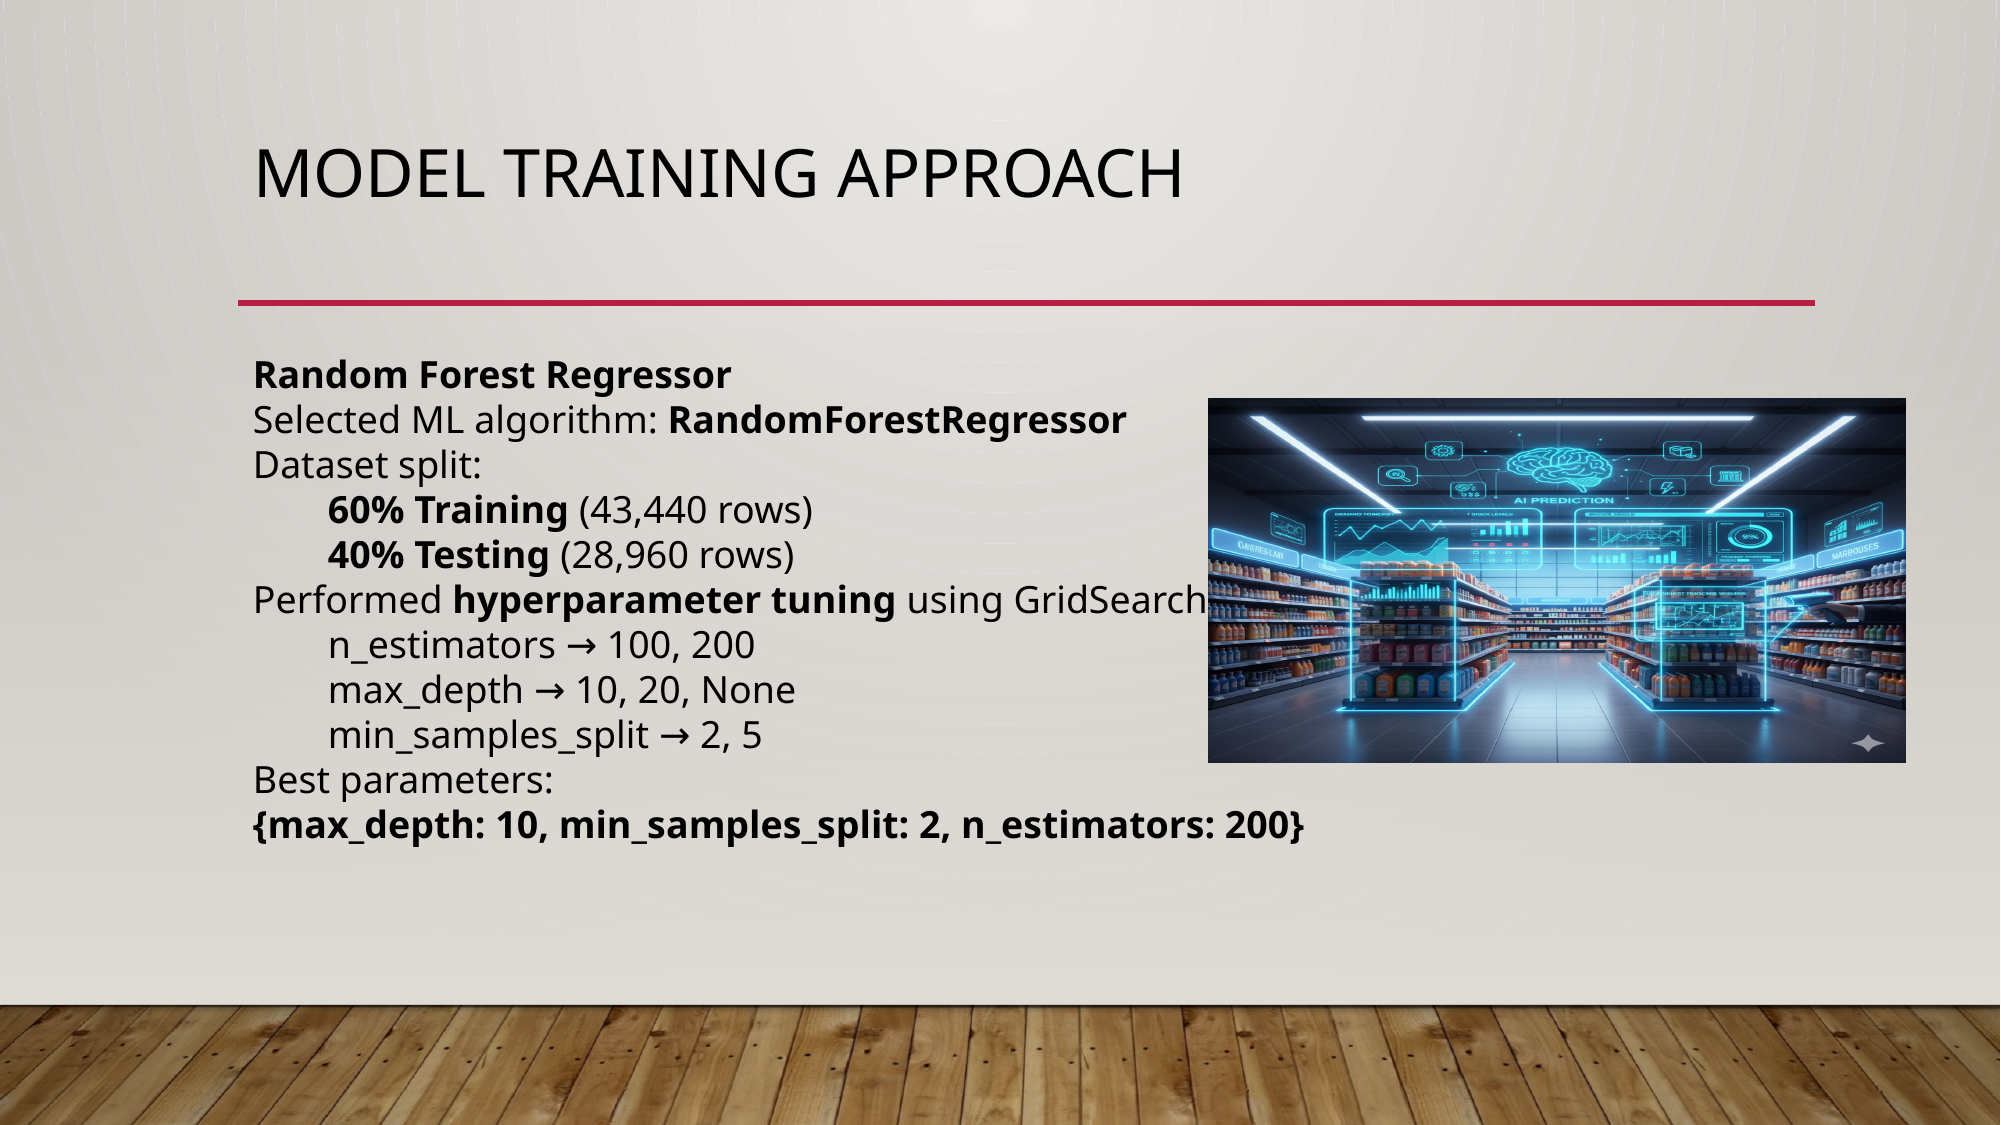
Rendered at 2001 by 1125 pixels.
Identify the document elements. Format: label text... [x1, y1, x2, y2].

picture [1207, 397, 1906, 763]
picture [0, 1005, 2000, 1125]
title Model Training Approach [238, 131, 1814, 305]
text_box Random Forest Regressor Selected ML algorithm: RandomForestRegressor Dataset split: 60% Training (43,440 rows) 40% Testing (28,960 rows) Performed hyperparameter tuning using GridSearchCV: n_estimators → 100, 200 max_depth → 10, 20, None min_samples_split → 2, 5 Best parameters: {max_depth: 10, min_samples_split: 2, n_estimators: 200} [238, 344, 1788, 899]
